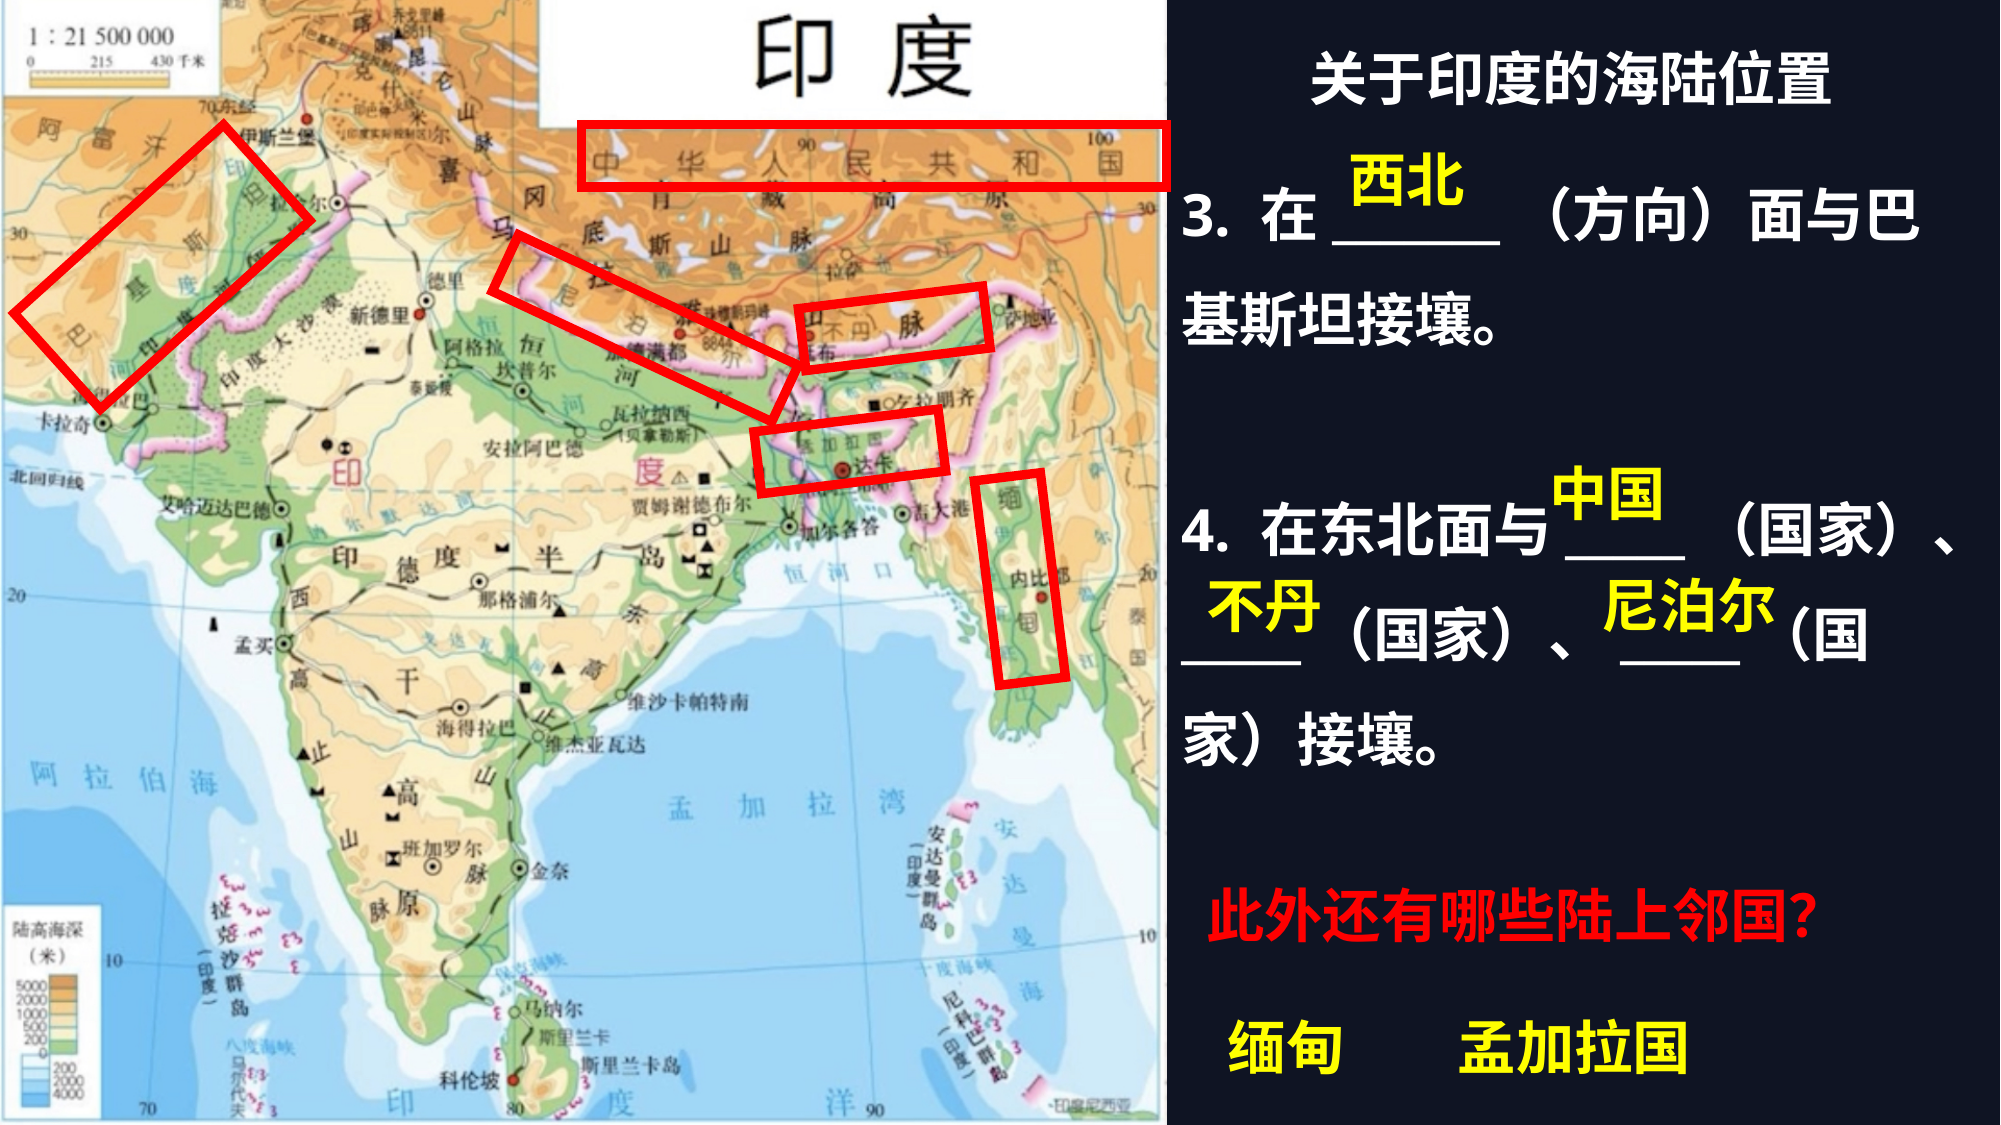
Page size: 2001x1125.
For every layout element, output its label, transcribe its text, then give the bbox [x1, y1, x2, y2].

text_box 西北 [1334, 136, 1535, 221]
text_box 缅甸 [1213, 1003, 1415, 1089]
picture [0, 0, 1167, 1125]
text_box 此外还有哪些陆上邻国？ [1191, 872, 1977, 957]
text_box 尼泊尔 [1587, 561, 1828, 647]
text_box 中国 [1535, 449, 1736, 535]
text_box 不丹 [1191, 561, 1393, 647]
text_box 3. 在_______（方向）面与巴基斯坦接壤。 4. 在东北面与_____（国家）、_____（国家）、_____（国家）接壤。 [1167, 136, 1977, 886]
text_box 关于印度的海陆位置 [1167, 0, 1978, 120]
text_box 孟加拉国 [1443, 1003, 1760, 1089]
